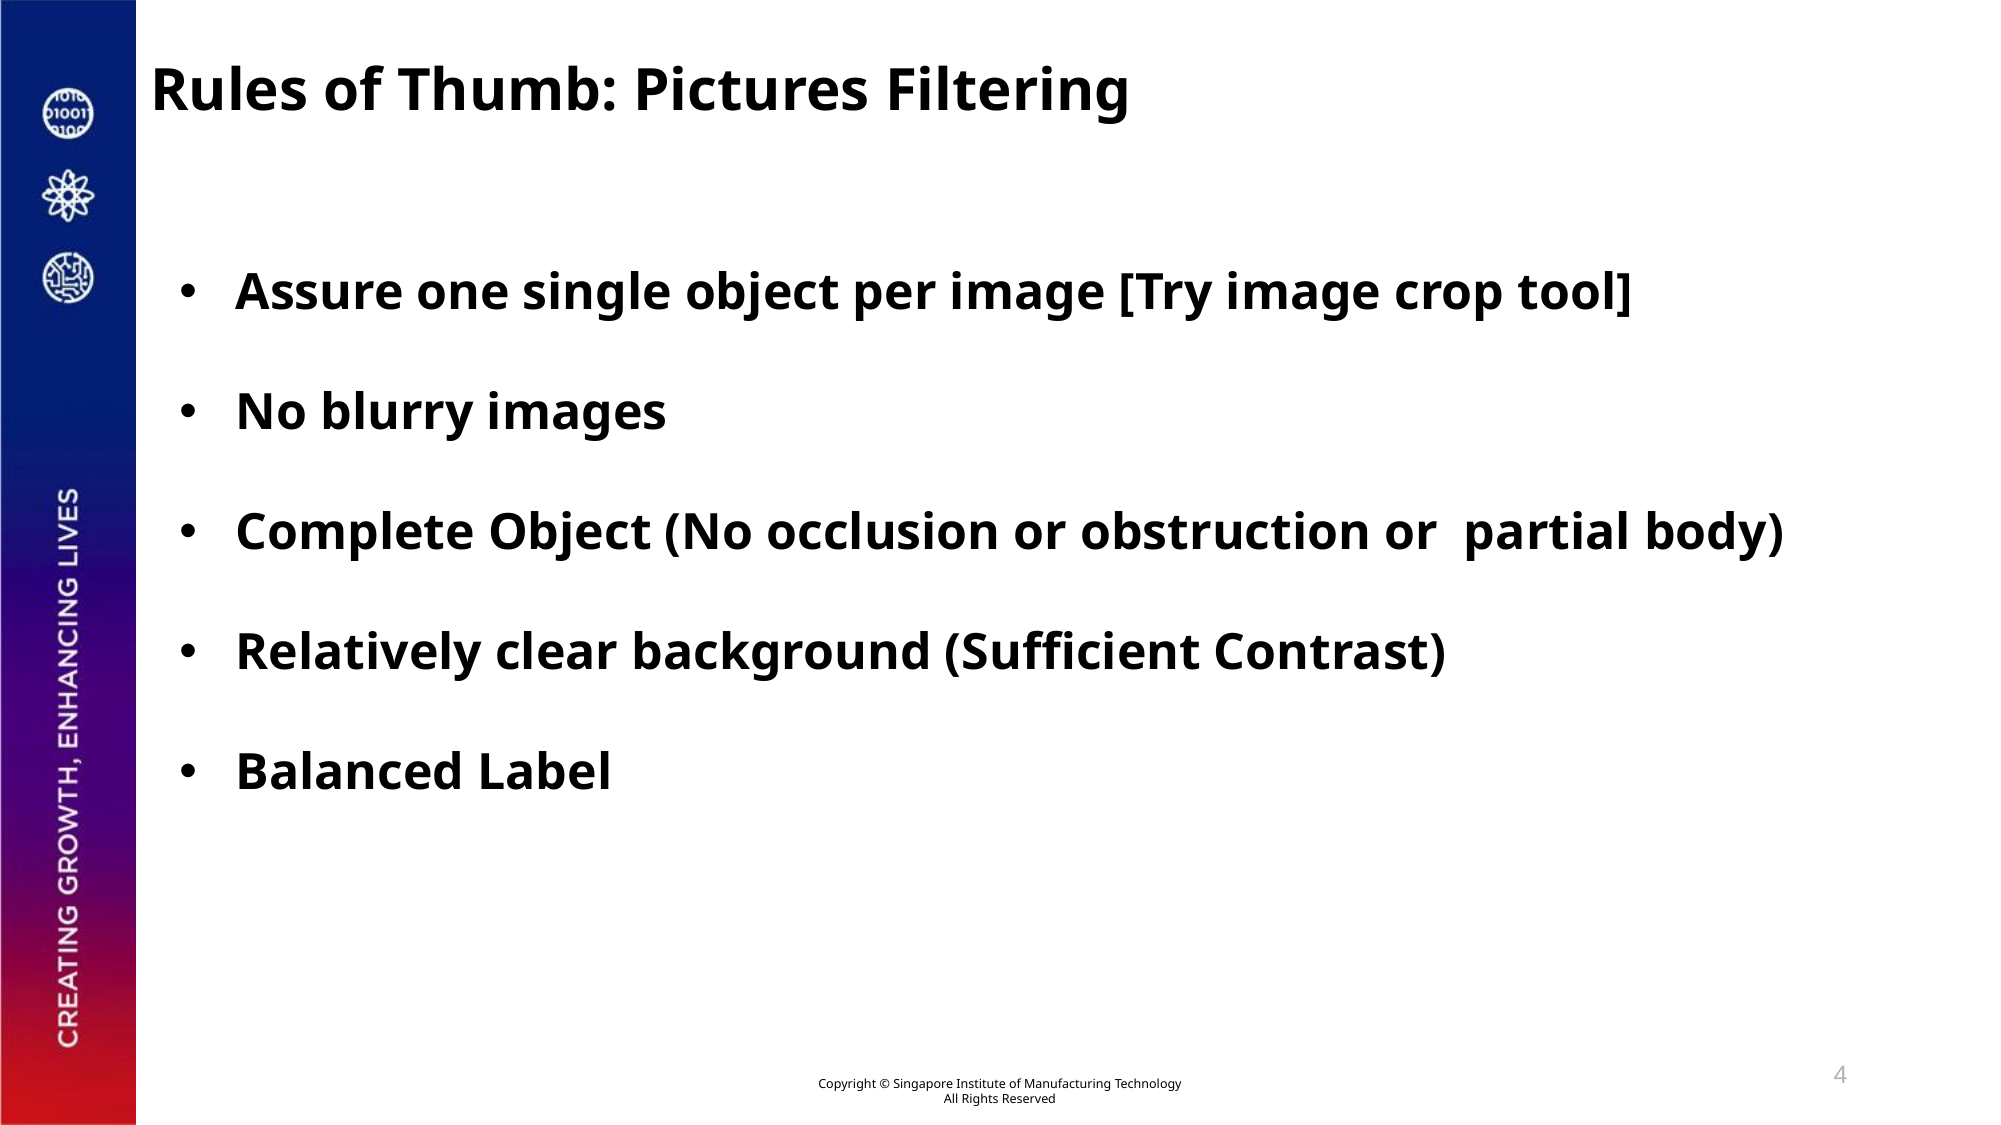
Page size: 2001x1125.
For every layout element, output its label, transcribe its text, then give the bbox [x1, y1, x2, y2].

title Rules of Thumb: Pictures Filtering [135, 30, 2000, 144]
picture [0, 0, 136, 1125]
slide_number 4 [1412, 1043, 1863, 1104]
text_box Assure one single object per image [Try image crop tool] No blurry images Complete Object (No occlusion or obstruction or partial body) Relatively clear background (Sufficient Contrast) Balanced Label [164, 192, 1940, 808]
